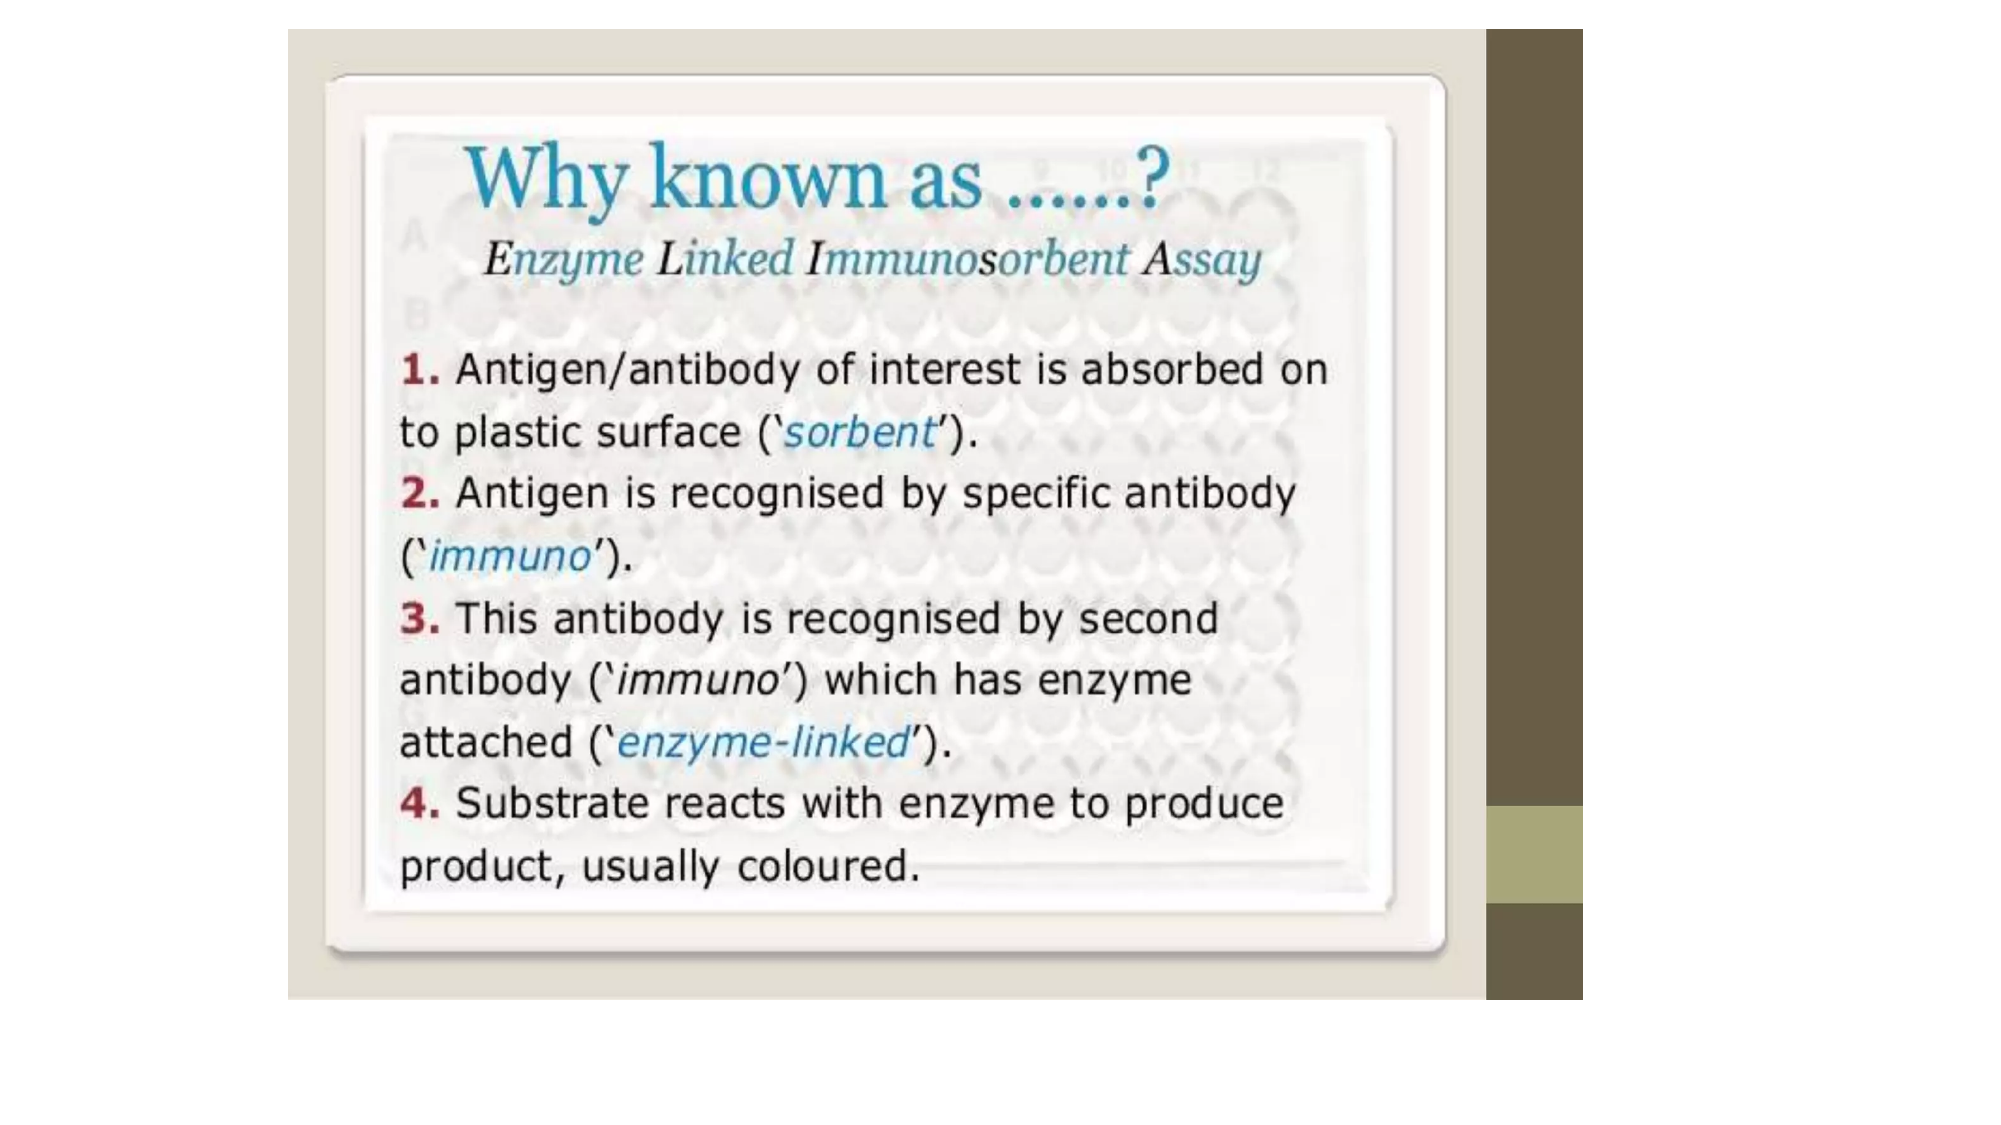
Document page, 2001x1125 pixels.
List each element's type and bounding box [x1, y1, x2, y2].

picture [288, 29, 1583, 1000]
